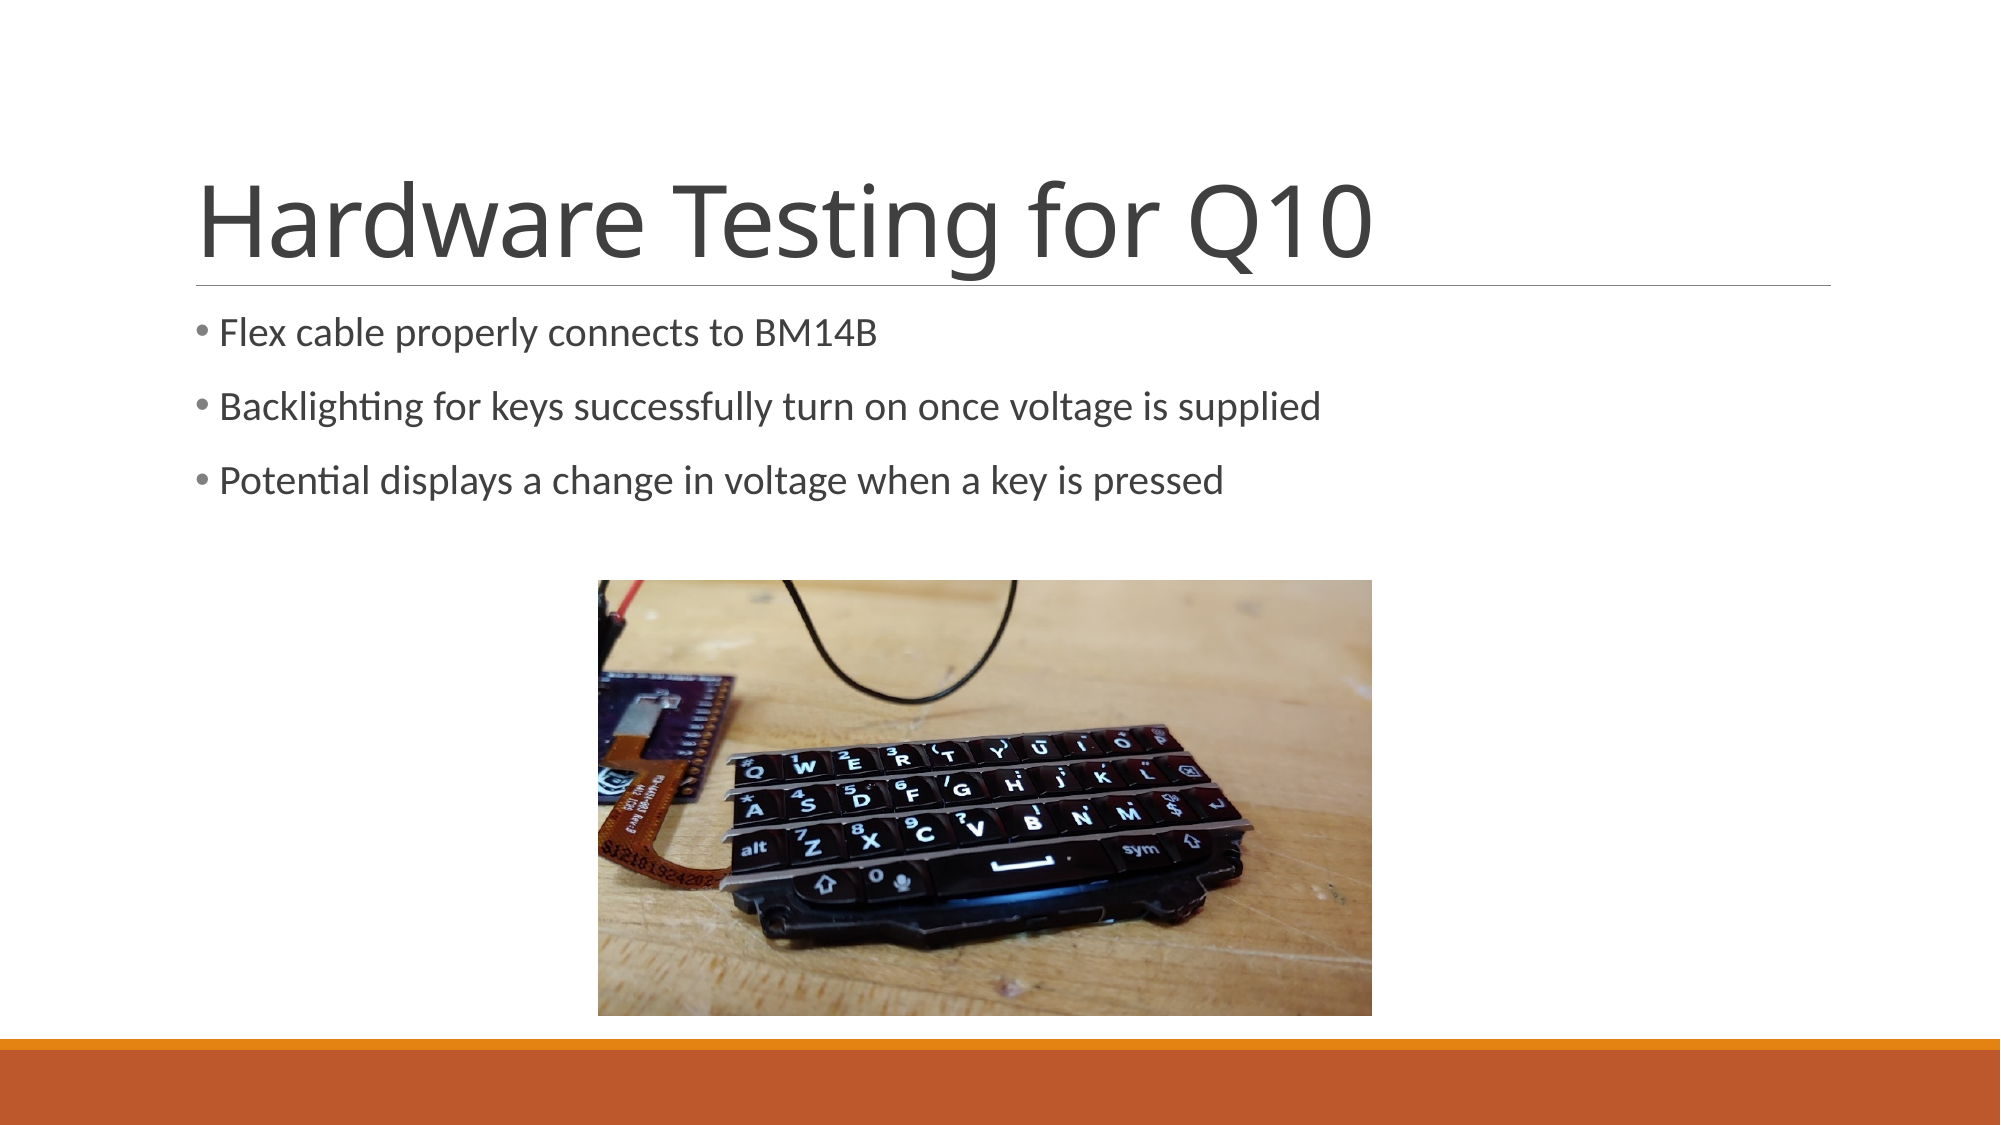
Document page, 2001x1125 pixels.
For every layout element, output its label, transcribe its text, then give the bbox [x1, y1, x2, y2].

text_box Flex cable properly connects to BM14B Backlighting for keys successfully turn on once voltage is supplied Potential displays a change in voltage when a key is pressed [179, 302, 1830, 963]
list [597, 579, 1372, 1016]
title Hardware Testing for Q10 [180, 47, 1830, 285]
